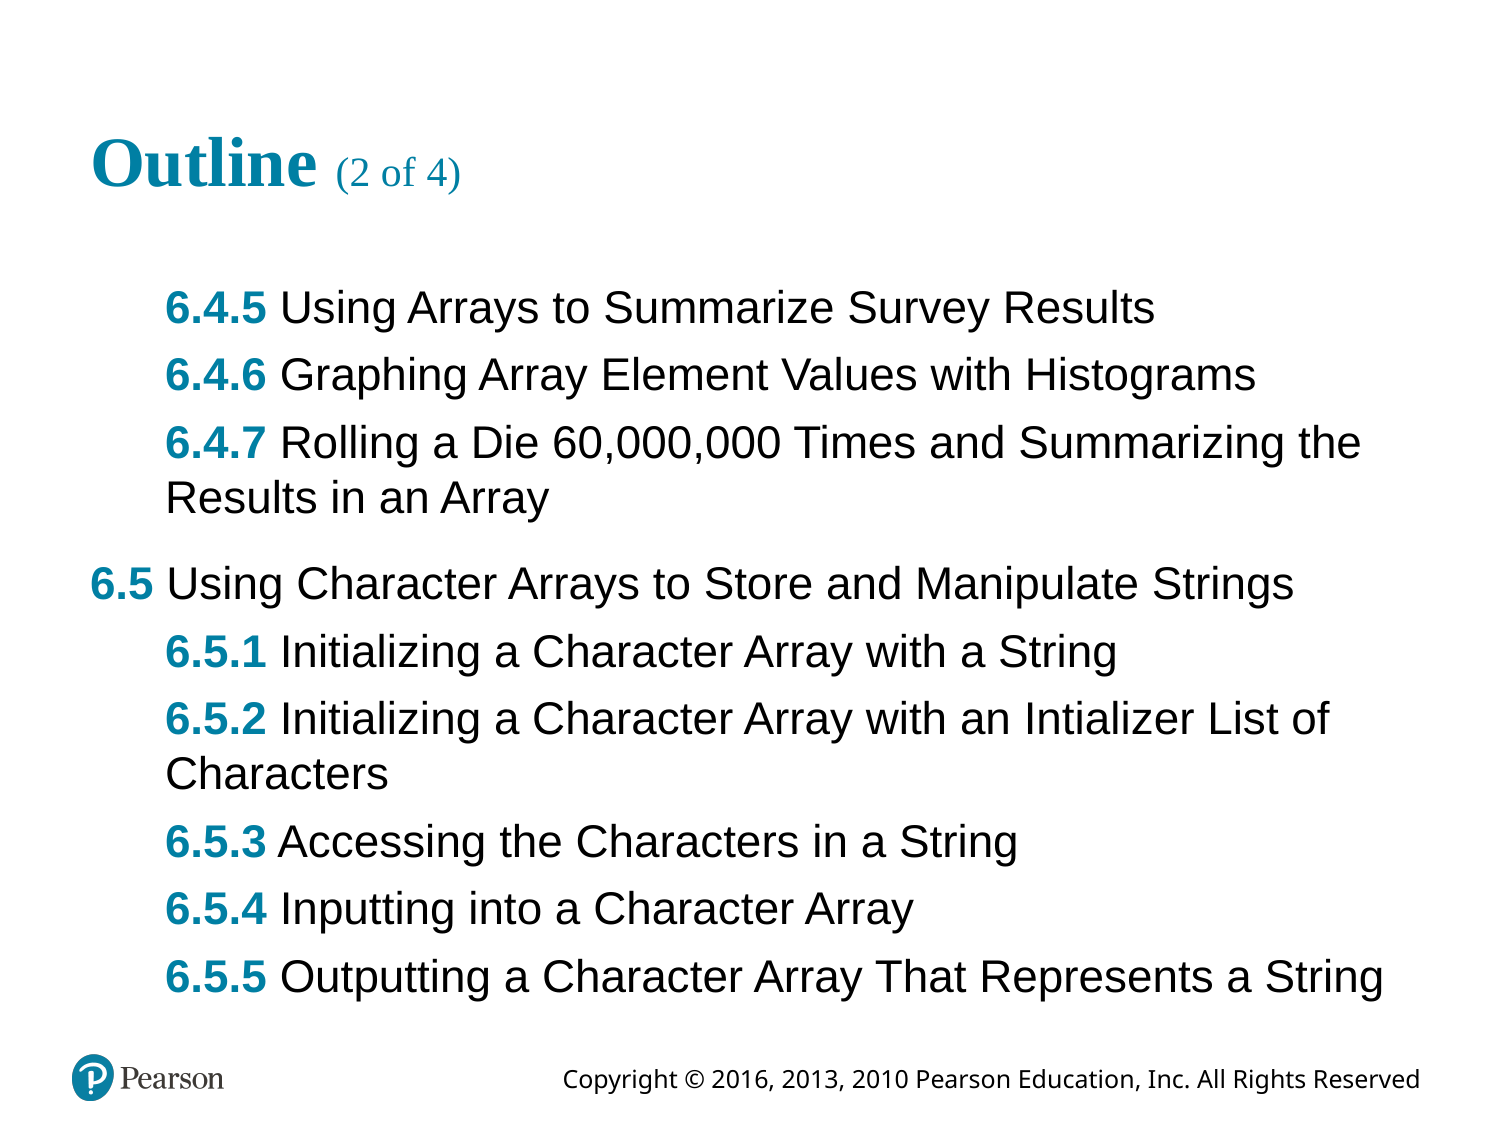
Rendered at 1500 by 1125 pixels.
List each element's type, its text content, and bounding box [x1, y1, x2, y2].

list 6.4.5 Using Arrays to Summarize Survey Results 6.4.6 Graphing Array Element Values with Histograms 6.4.7 Rolling a Die 60,000,000 Times and Summarizing the Results in an Array 6.5 Using Character Arrays to Store and Manipulate Strings 6.5.1 Initializing a Character Array with a String 6.5.2 Initializing a Character Array with an Intializer List of Characters 6.5.3 Accessing the Characters in a String 6.5.4 Inputting into a Character Array 6.5.5 Outputting a Character Array That Represents a String [75, 262, 1425, 1005]
picture [72, 1087, 83, 1101]
title Outline (2 of 4) [75, 35, 1425, 216]
picture [98, 1054, 224, 1101]
picture [80, 1063, 106, 1088]
picture [72, 1054, 88, 1070]
